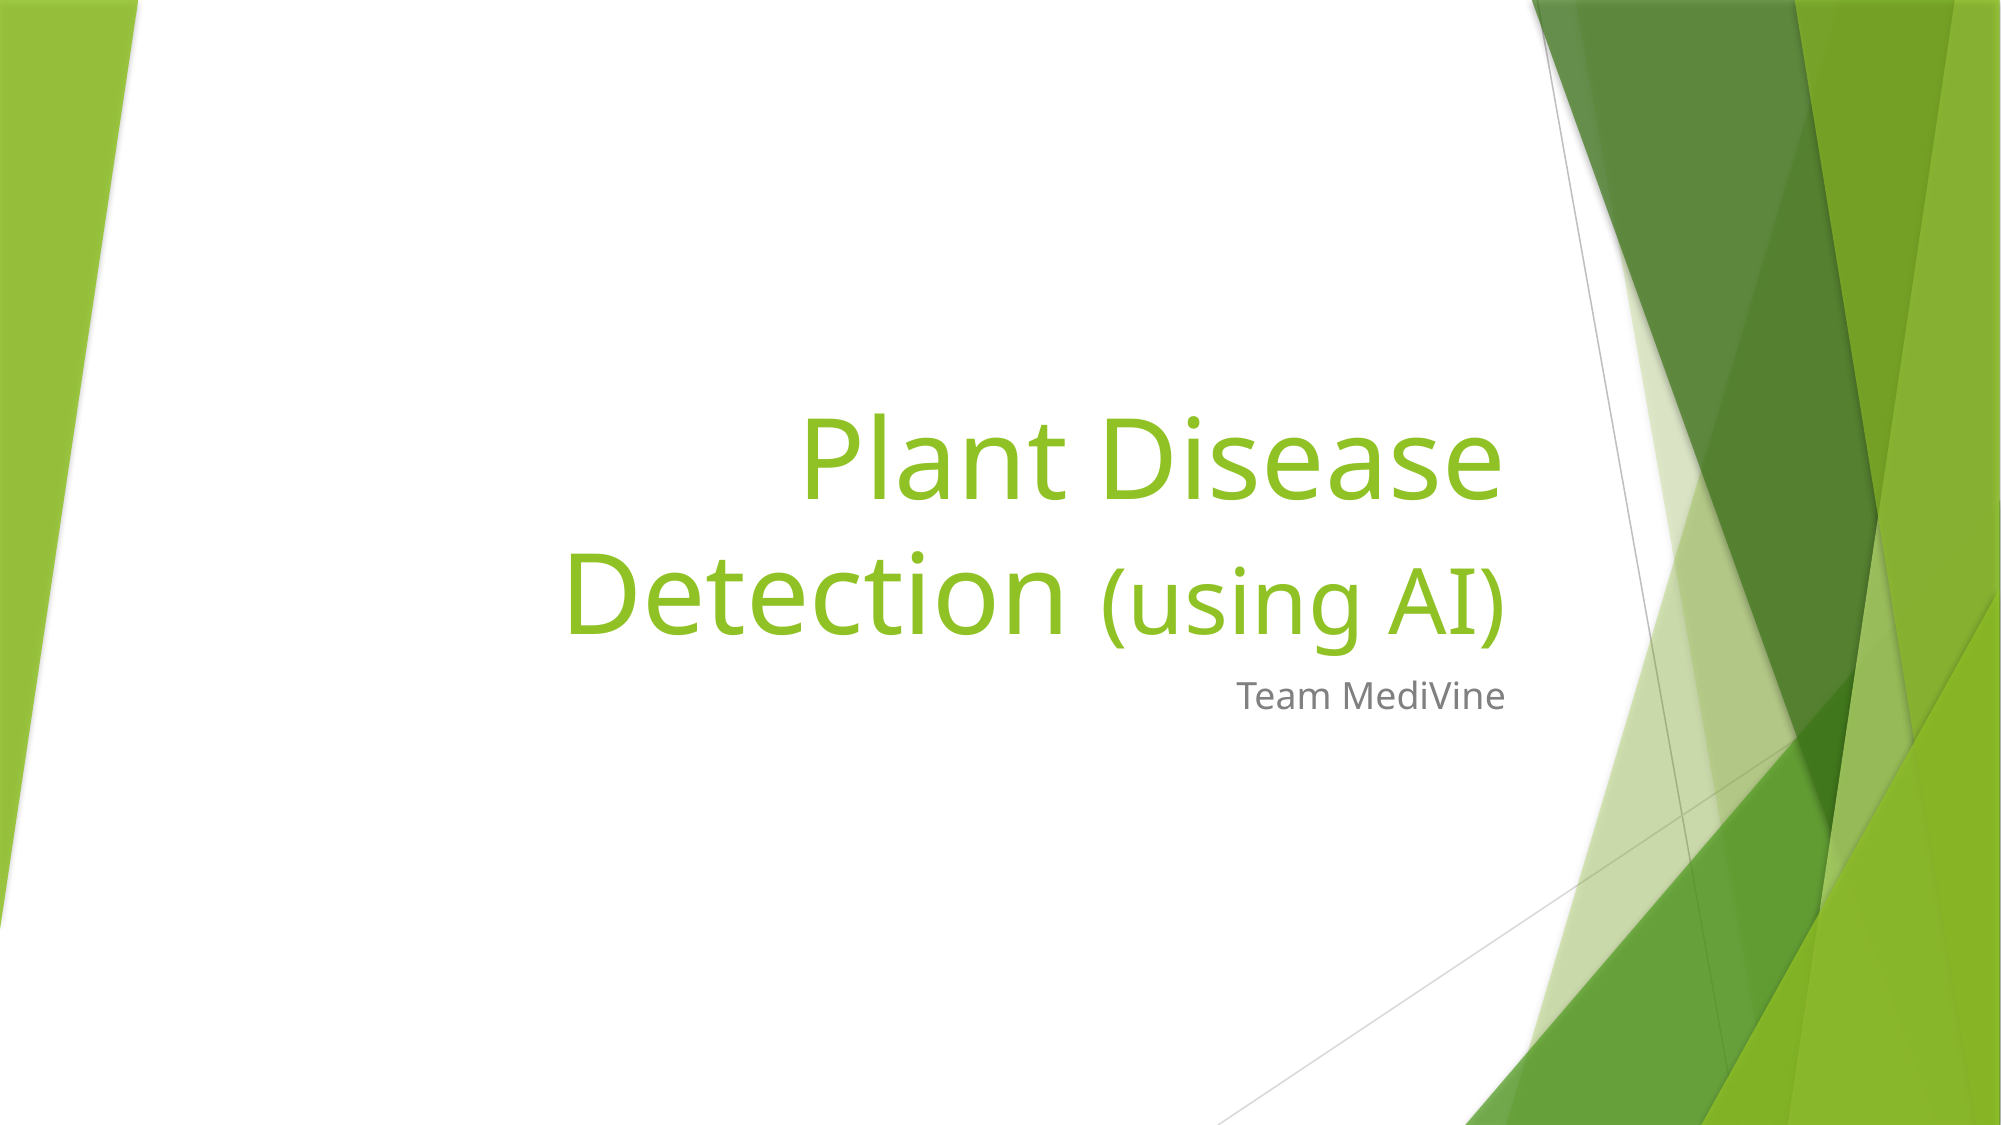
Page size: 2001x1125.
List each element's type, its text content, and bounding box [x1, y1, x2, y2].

title Plant Disease Detection (using AI) [247, 394, 1522, 664]
subtitle Team MediVine [247, 664, 1522, 845]
